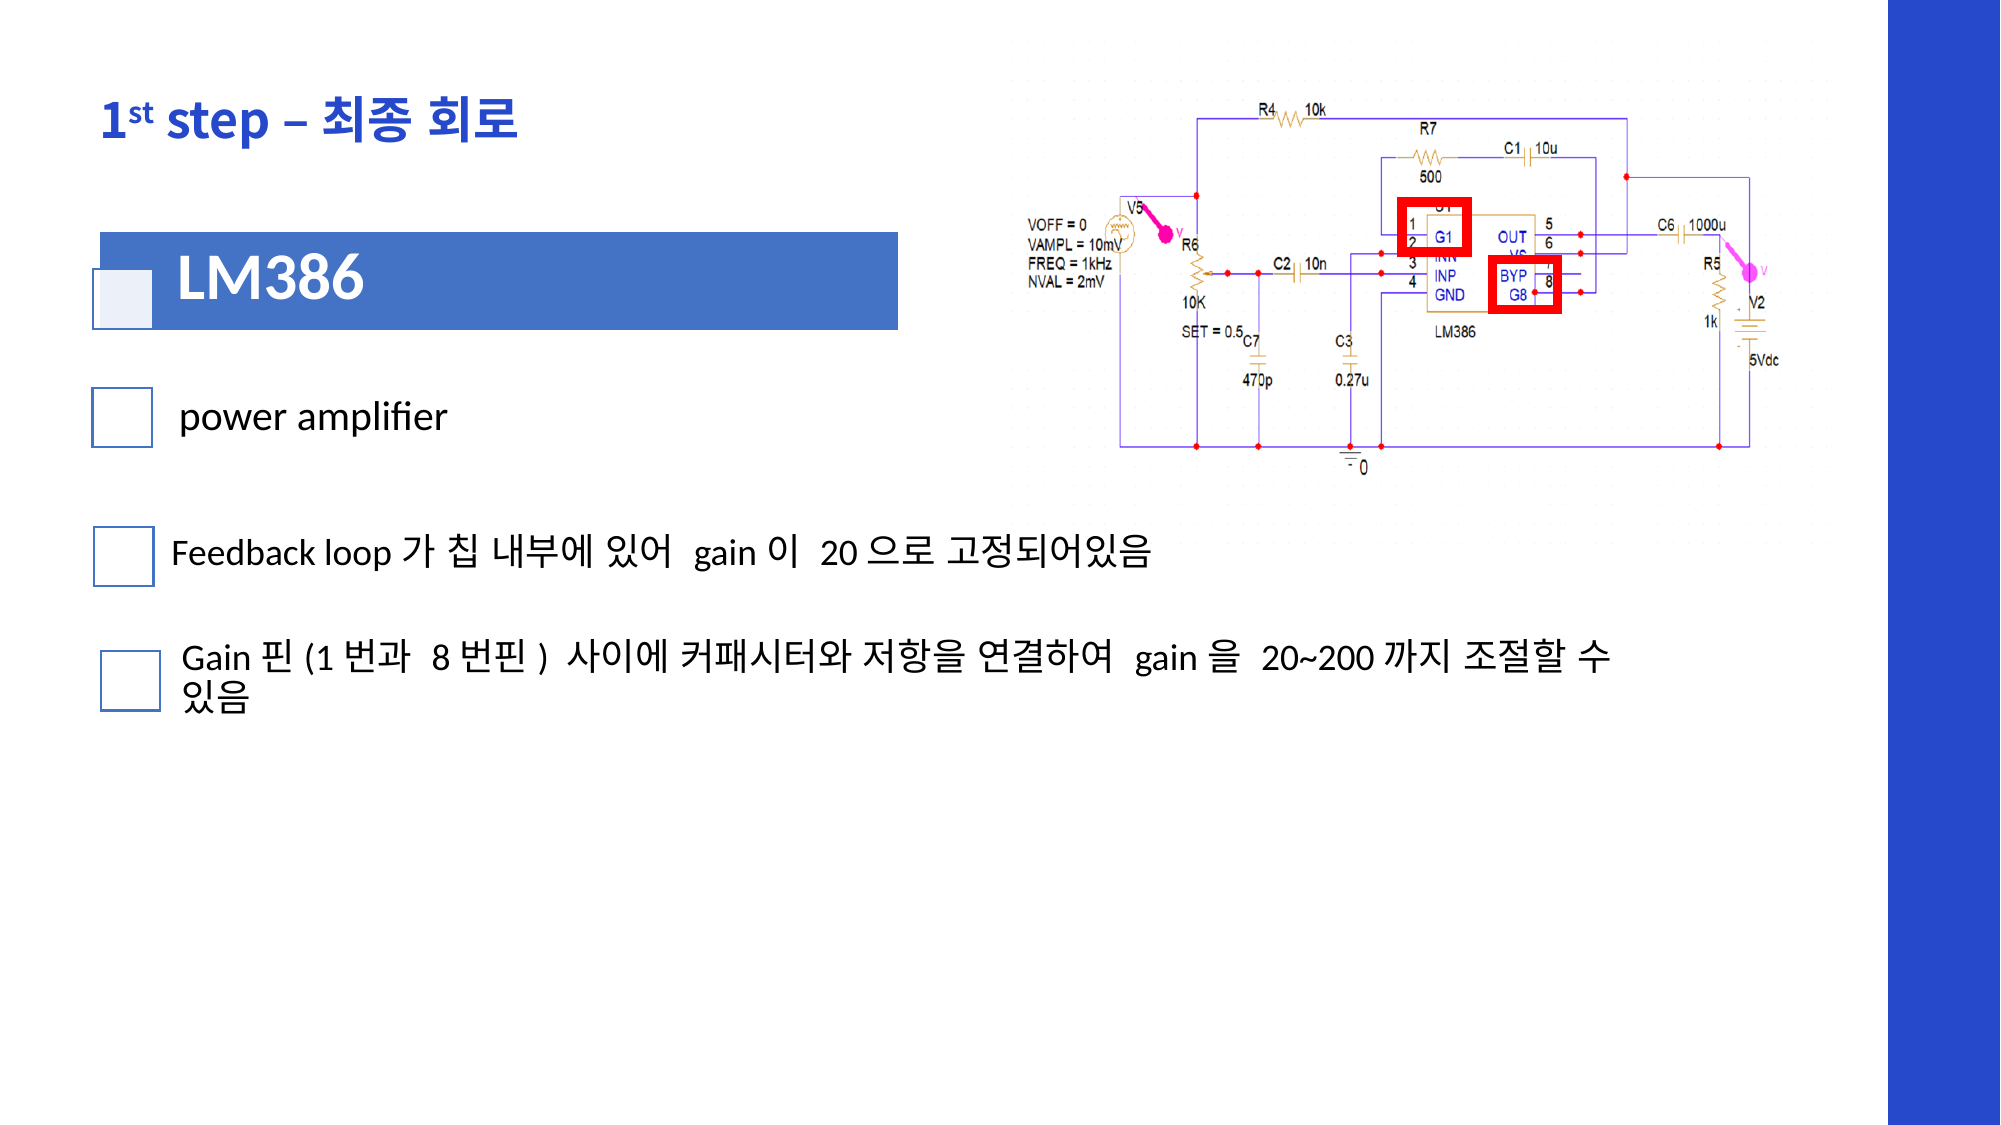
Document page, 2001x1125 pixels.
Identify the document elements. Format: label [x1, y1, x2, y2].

picture [984, 23, 1837, 547]
text_box [1887, 0, 2000, 1125]
text_box [25, 61, 1710, 787]
